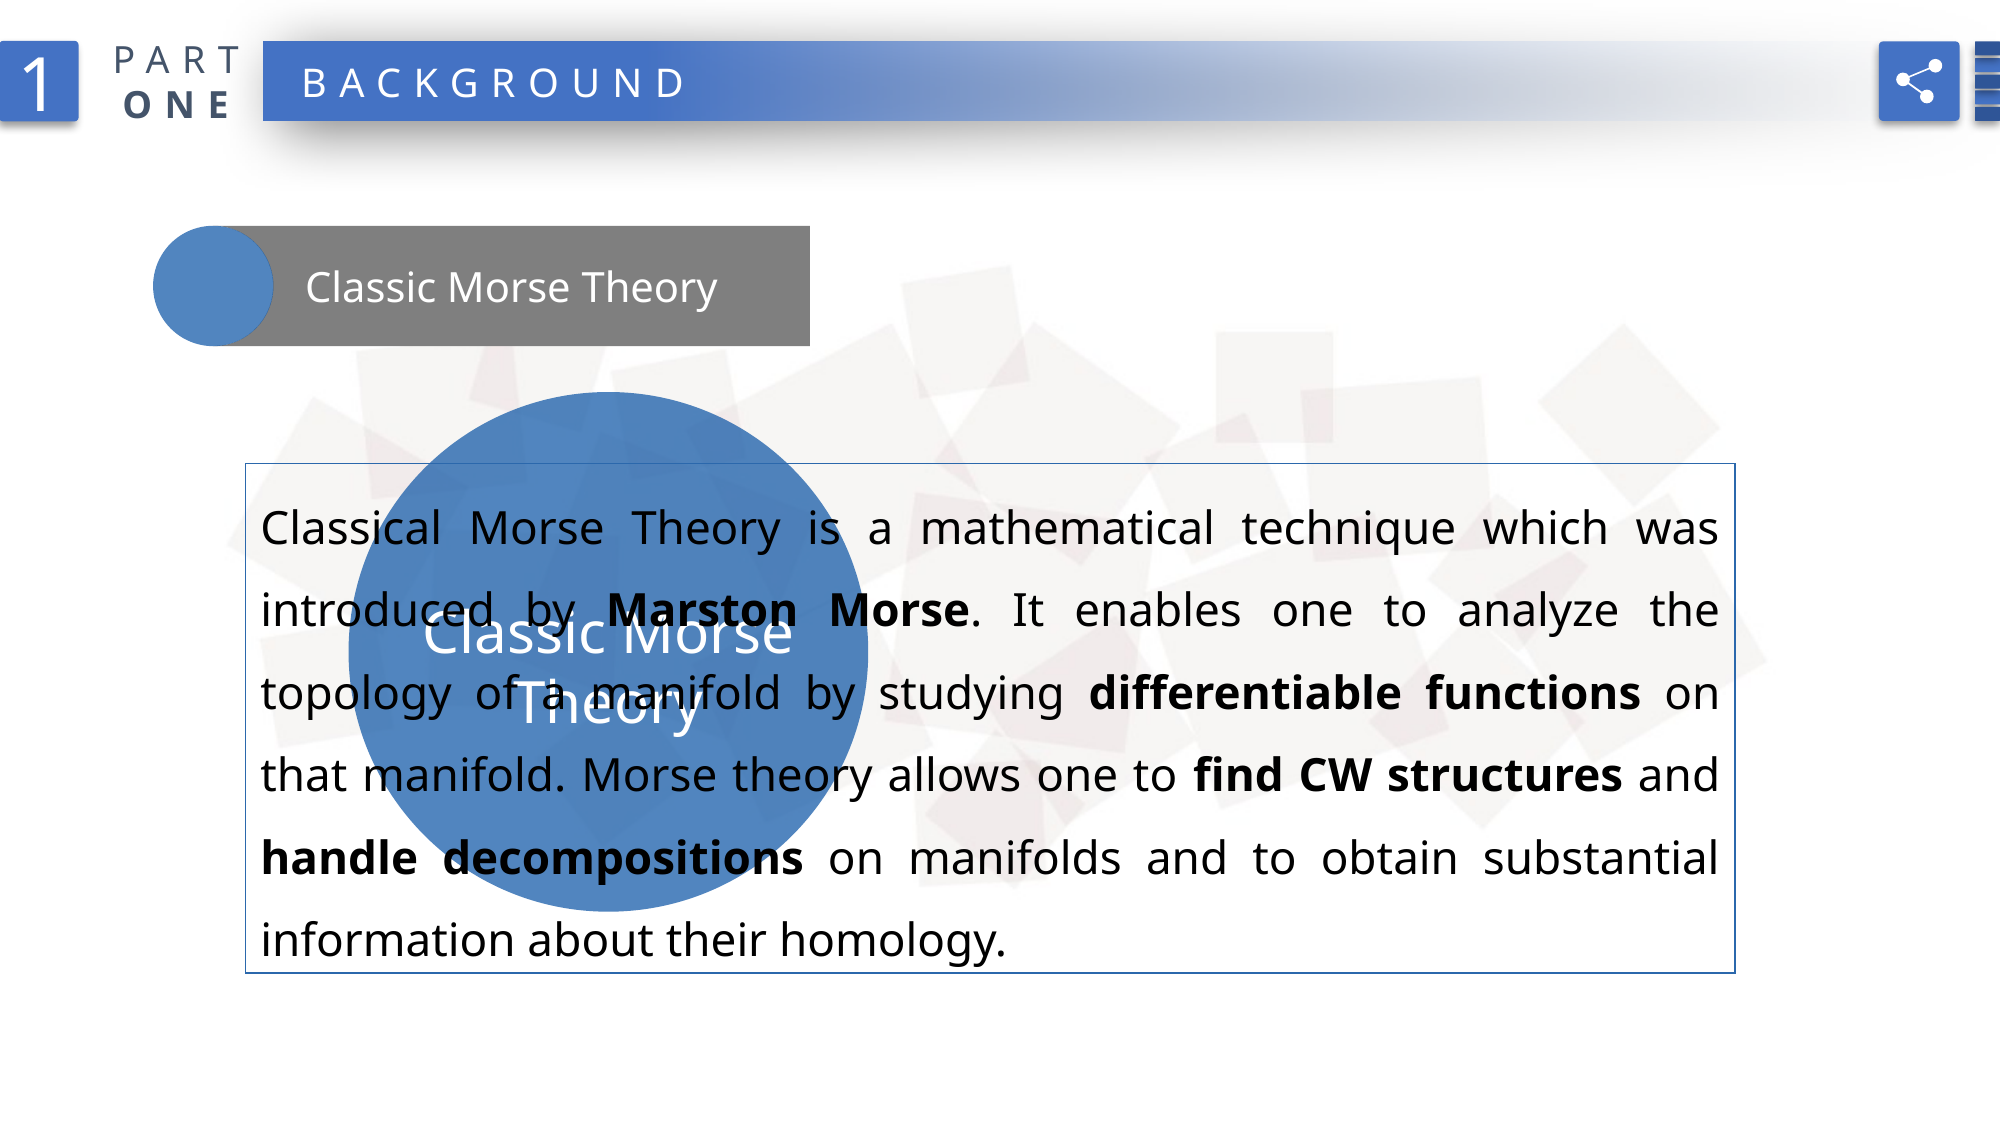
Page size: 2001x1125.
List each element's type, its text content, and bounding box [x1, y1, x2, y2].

text_box PART ONE [97, 28, 254, 134]
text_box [348, 391, 869, 912]
picture [0, 0, 2001, 1125]
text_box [1974, 41, 2000, 121]
text_box Classic Morse Theory [219, 224, 811, 348]
text_box [152, 224, 275, 348]
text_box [1878, 41, 1960, 121]
text_box 1 [0, 39, 80, 123]
text_box BACKGROUND [262, 40, 2000, 122]
text_box Classical Morse Theory is a mathematical technique which was introduced by Marston Morse. It enables one to analyze the topology of a manifold by studying differentiable functions on that manifold. Morse theory allows one to find CW structures and handle decompositions on manifolds and to obtain substantial information about their homology. [245, 463, 1736, 973]
